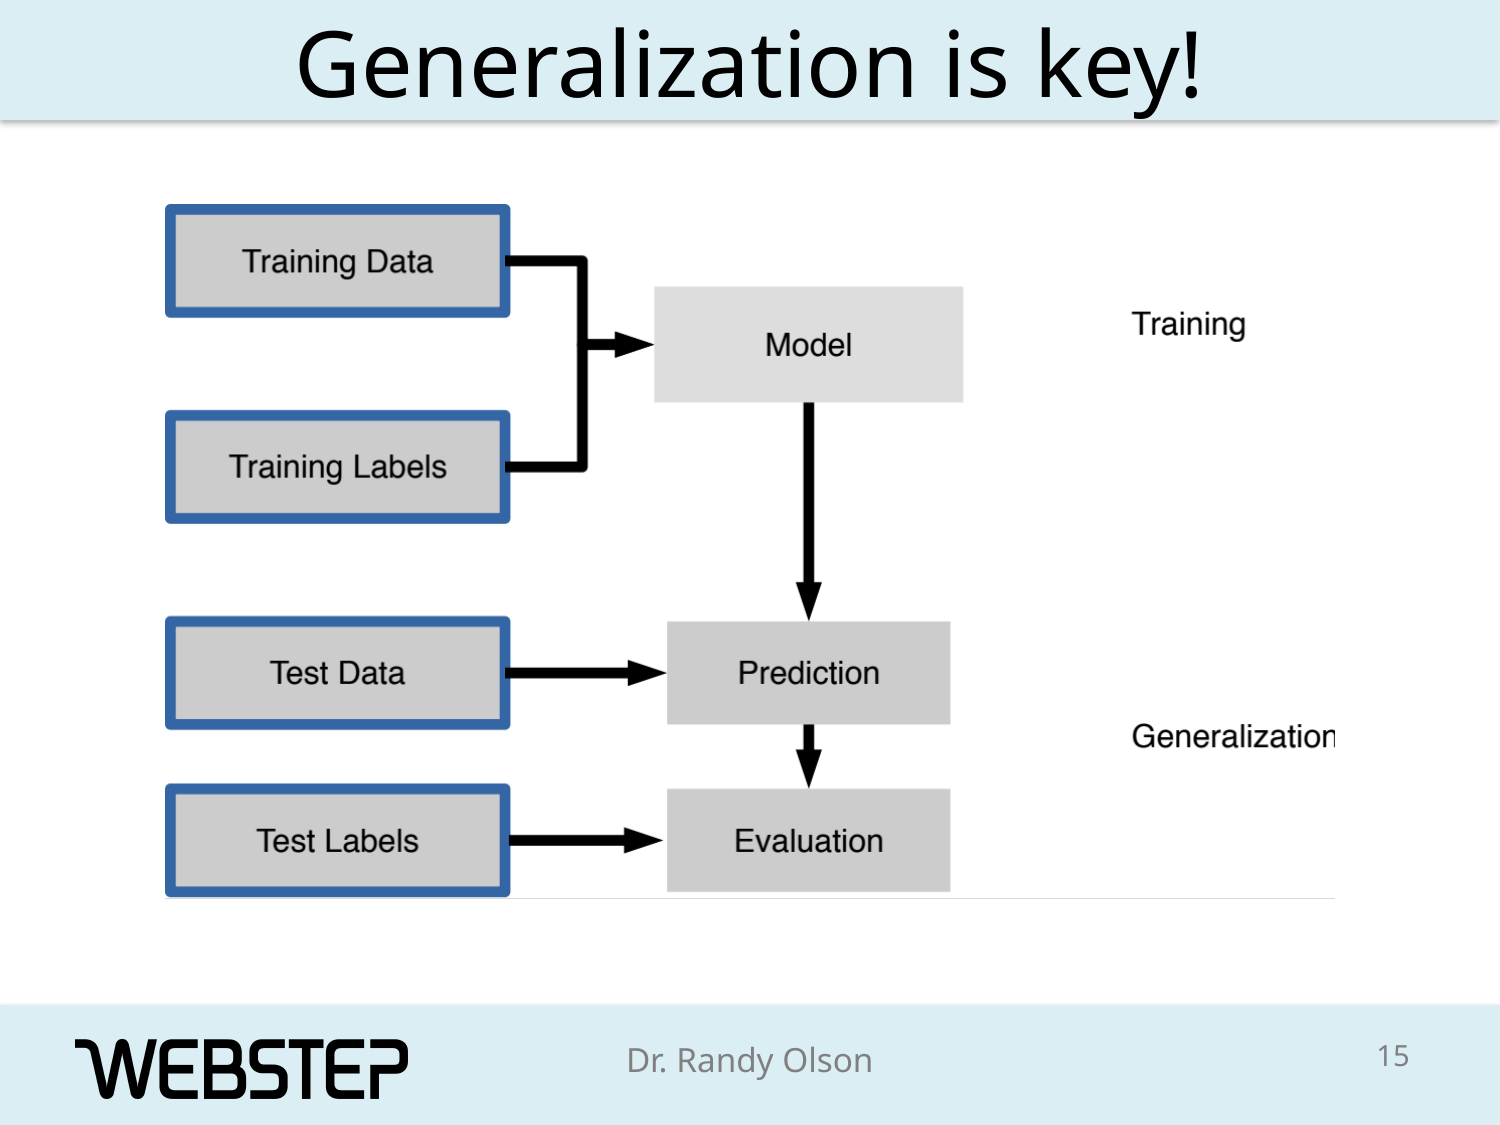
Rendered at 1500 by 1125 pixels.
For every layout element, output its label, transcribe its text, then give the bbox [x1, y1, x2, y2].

picture [164, 204, 1336, 921]
slide_number 15 [1310, 1026, 1425, 1088]
picture [75, 1039, 408, 1099]
title Generalization is key! [75, 0, 1425, 155]
